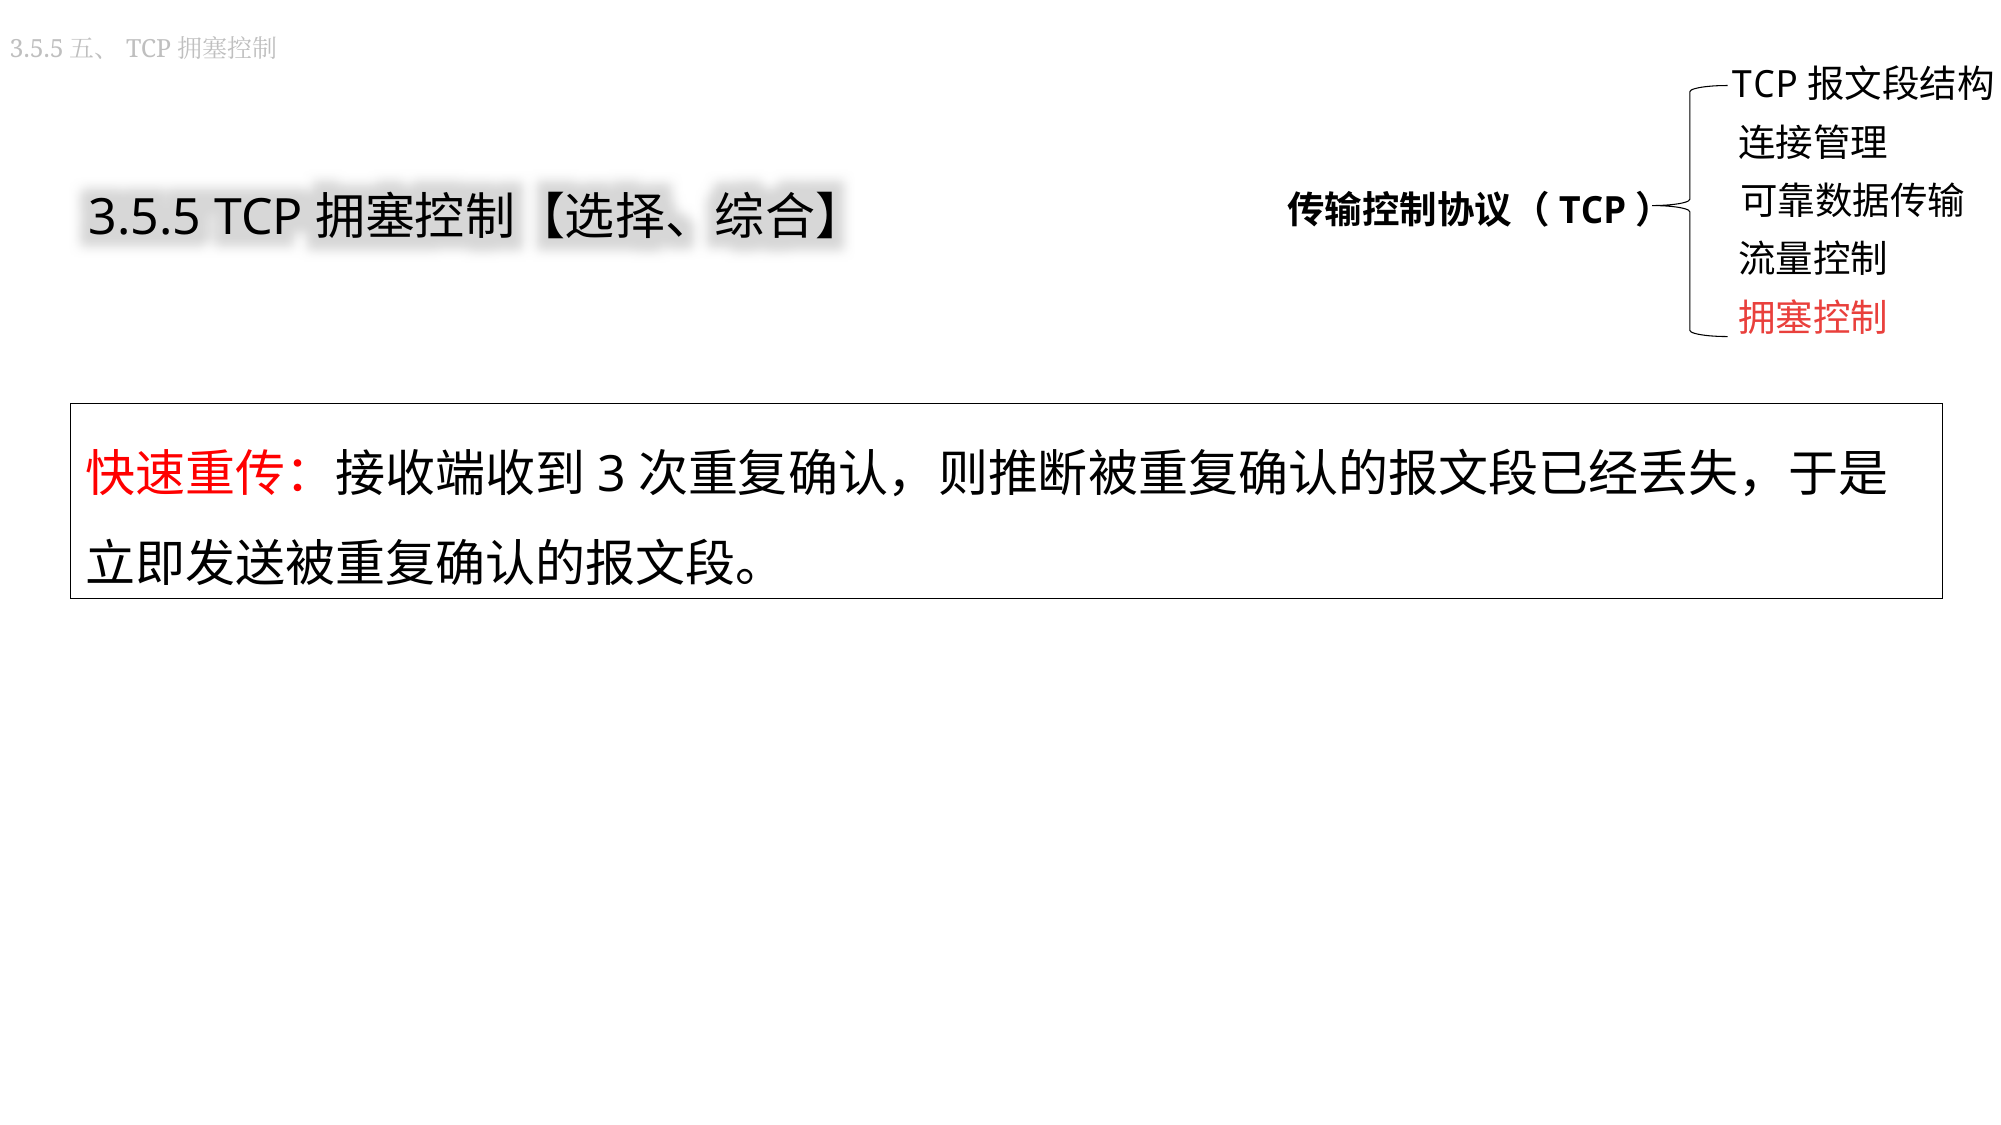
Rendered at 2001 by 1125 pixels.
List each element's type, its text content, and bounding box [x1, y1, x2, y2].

text_box 3.5.5五、TCP拥塞控制 [0, 24, 292, 70]
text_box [1274, 64, 2000, 350]
text_box 3.5.5 TCP拥塞控制【选择、综合】 [70, 121, 959, 278]
text_box 快速重传：接收端收到3次重复确认，则推断被重复确认的报文段已经丢失，于是立即发送被重复确认的报文段。 [70, 403, 1943, 599]
